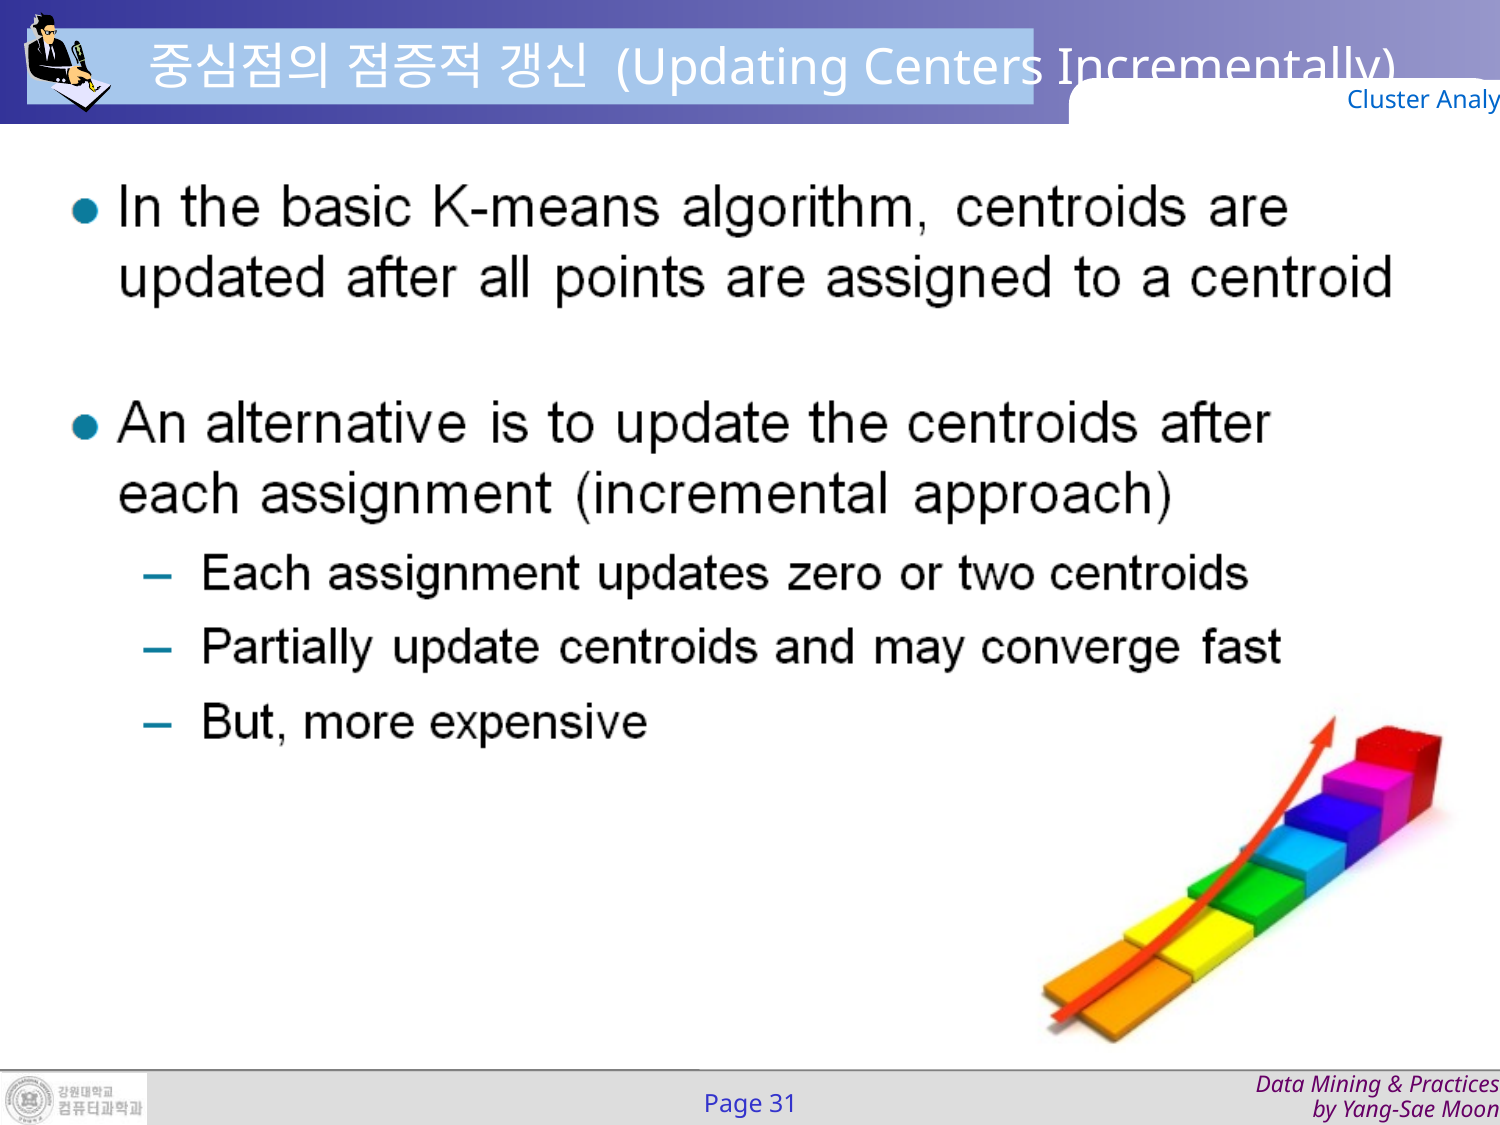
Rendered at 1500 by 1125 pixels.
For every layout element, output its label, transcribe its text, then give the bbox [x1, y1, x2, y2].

picture [2, 1073, 147, 1125]
picture [52, 158, 1466, 1053]
text_box Cluster Analysis [1245, 78, 1500, 120]
text_box 중심점의 점증적 갱신 (Updating Centers Incrementally) [133, 26, 1459, 102]
slide_number Page 31 [682, 1079, 819, 1124]
